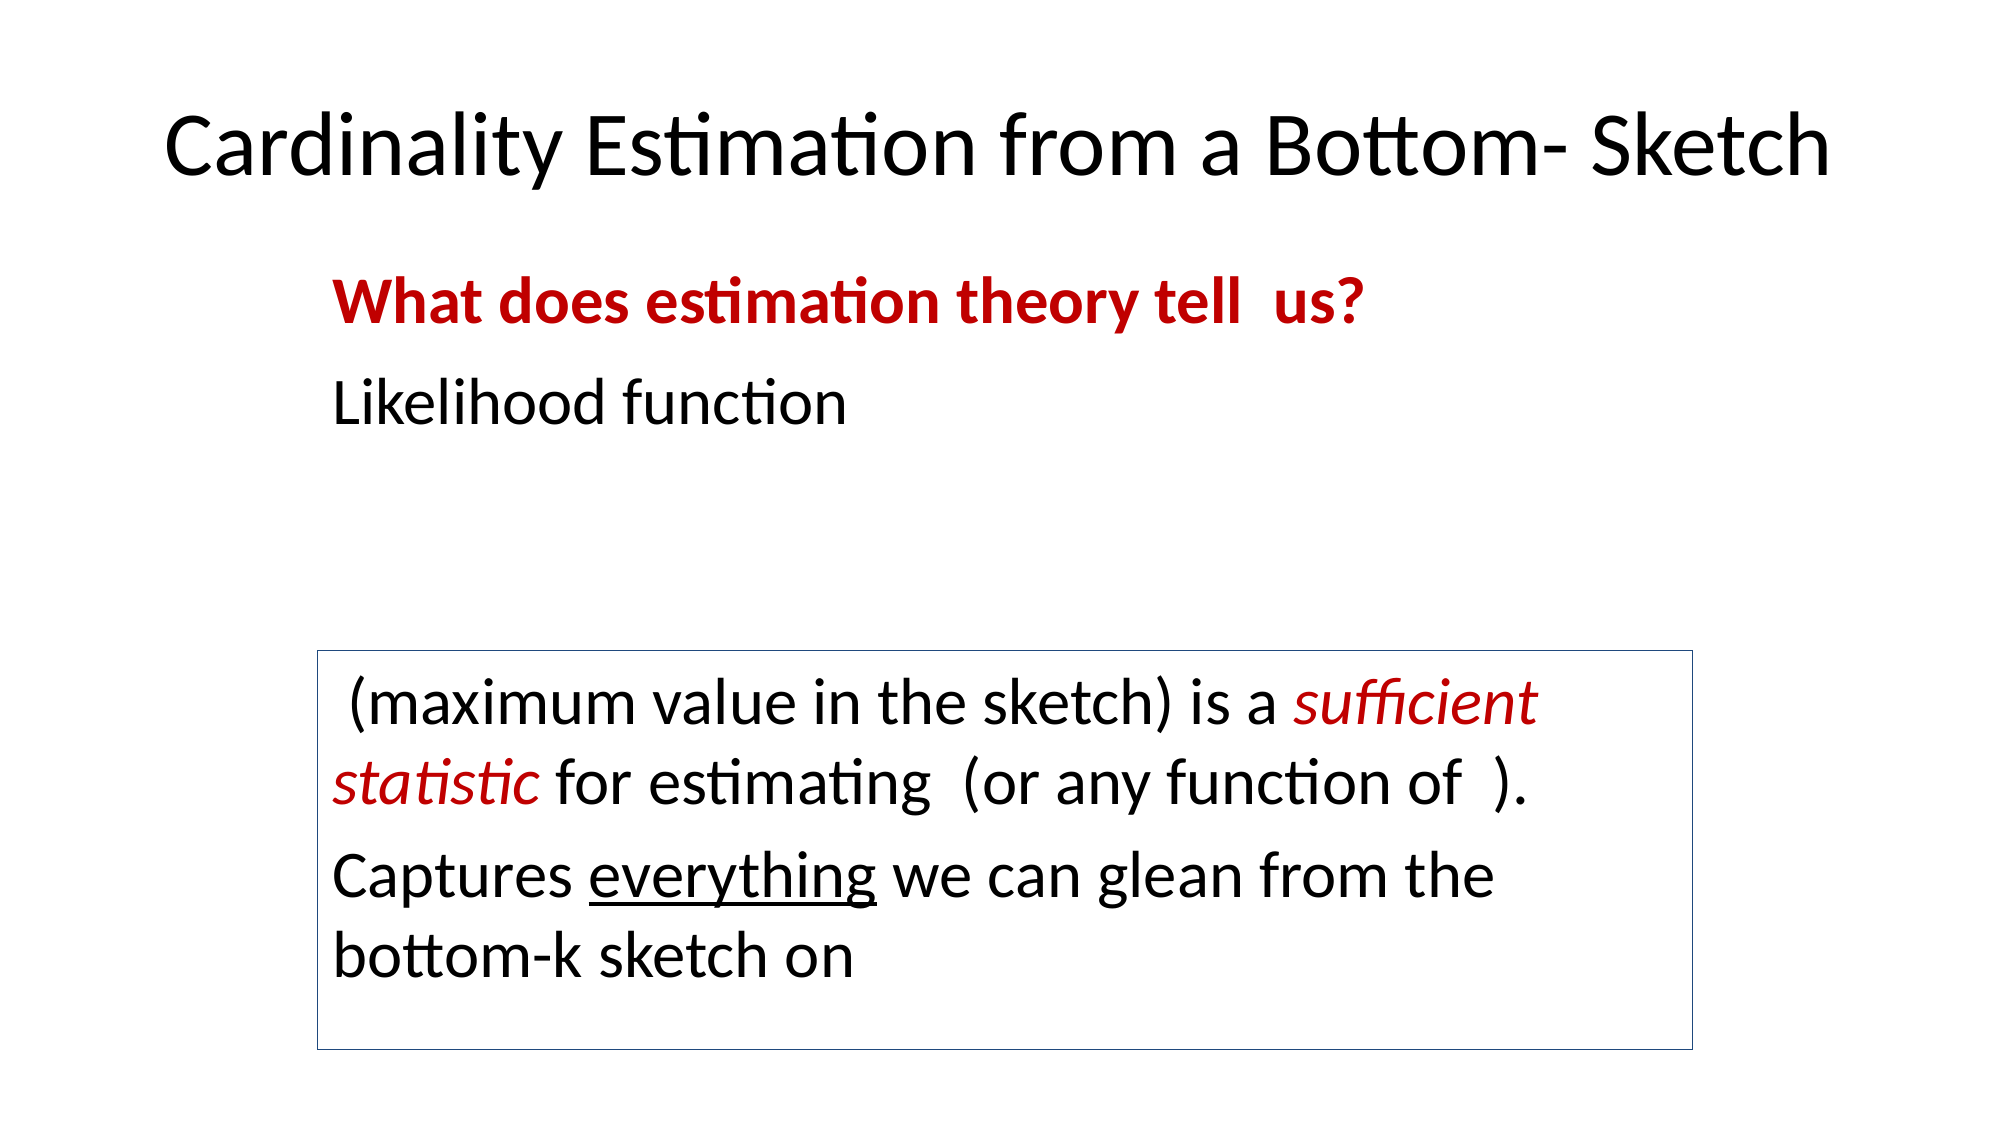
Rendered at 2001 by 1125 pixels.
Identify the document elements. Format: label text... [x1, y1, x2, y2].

text_box What does estimation theory tell us? [317, 249, 1480, 345]
slide_number [1433, 1042, 1900, 1103]
